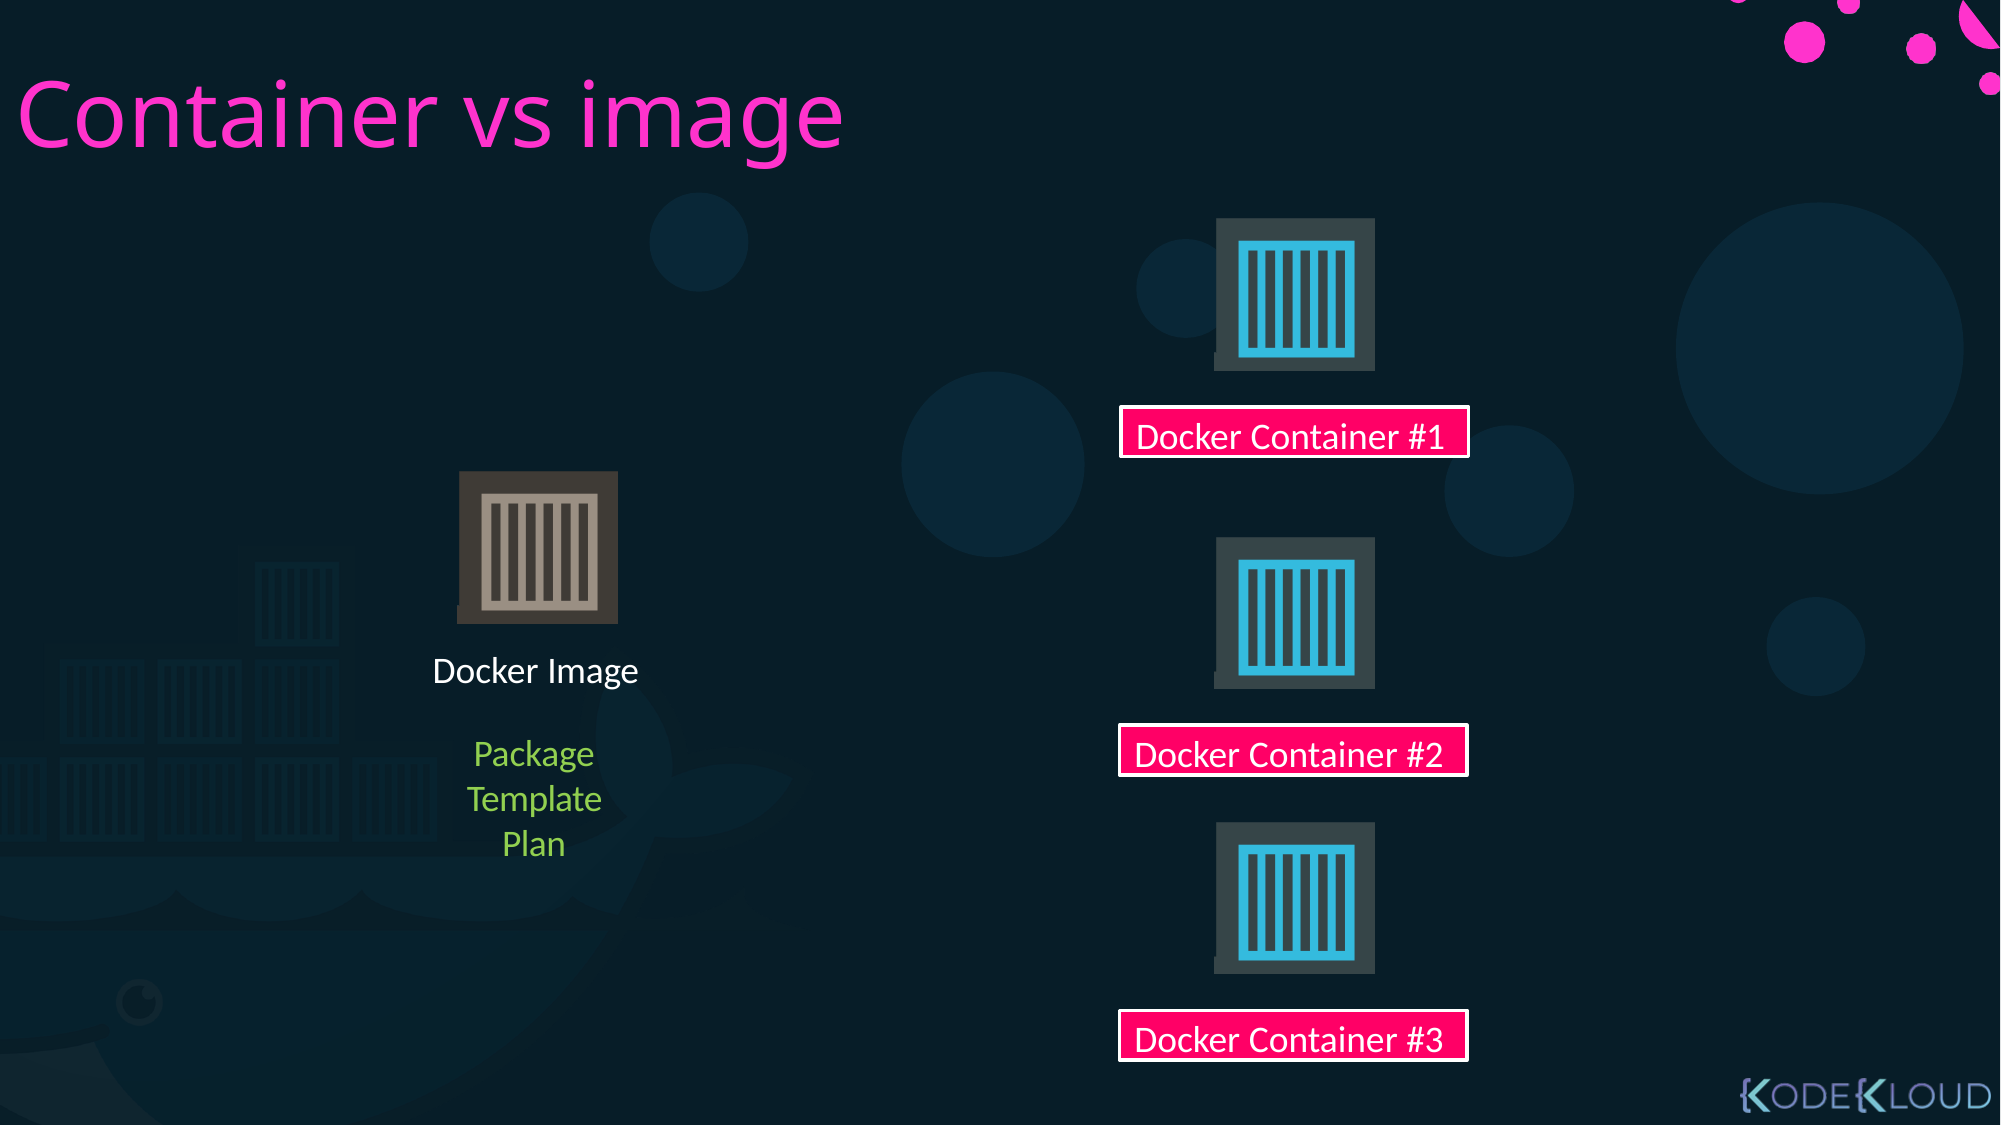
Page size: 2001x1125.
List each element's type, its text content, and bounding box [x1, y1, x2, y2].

title Container vs image [12, 19, 1240, 245]
text_box Package Template Plan [461, 727, 606, 865]
picture [1740, 1064, 1991, 1125]
picture [1214, 536, 1376, 689]
picture [1979, 72, 2000, 95]
picture [1214, 218, 1376, 371]
text_box Docker Container #3 [1119, 1010, 1467, 1061]
picture [1906, 33, 1936, 64]
picture [1214, 821, 1376, 974]
picture [1837, 0, 1860, 14]
text_box Docker Container #1 [1121, 406, 1469, 457]
text_box Docker Image [430, 644, 644, 692]
text_box Docker Container #2 [1119, 725, 1467, 776]
picture [0, 471, 818, 1125]
